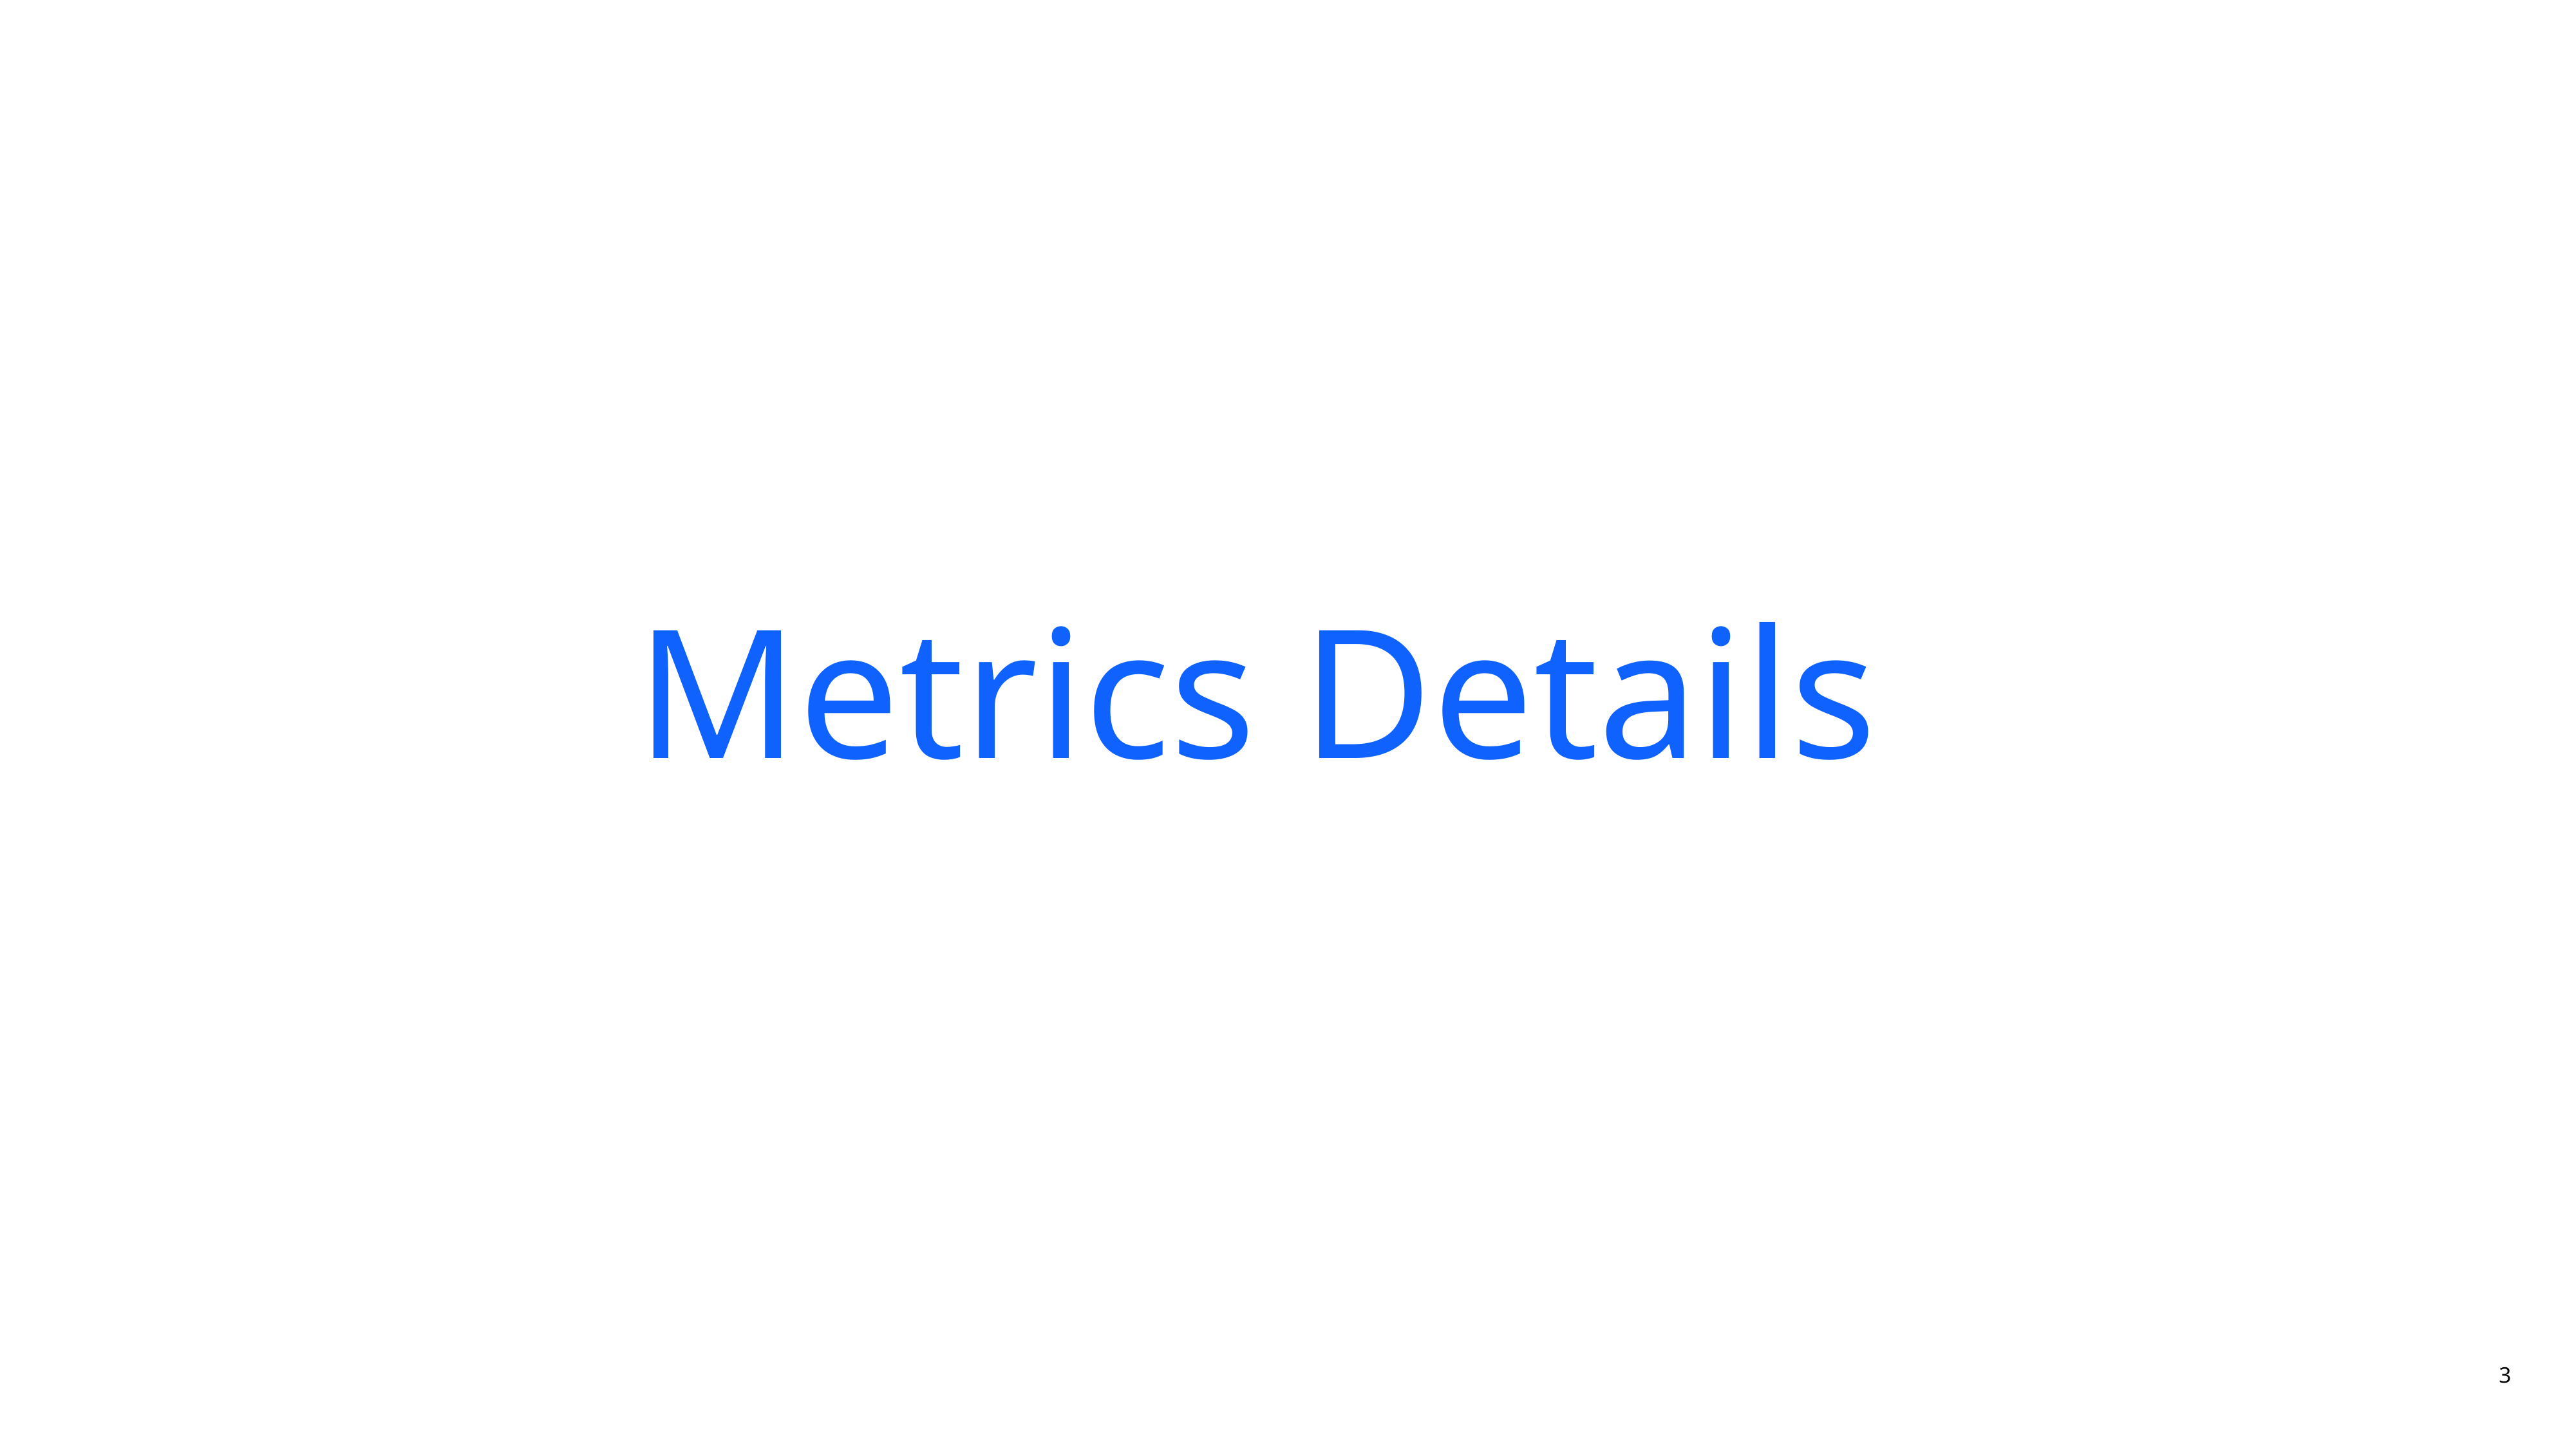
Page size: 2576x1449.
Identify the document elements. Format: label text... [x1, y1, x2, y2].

slide_number 3 [1996, 1352, 2512, 1399]
title Metrics Details [636, 603, 1939, 845]
